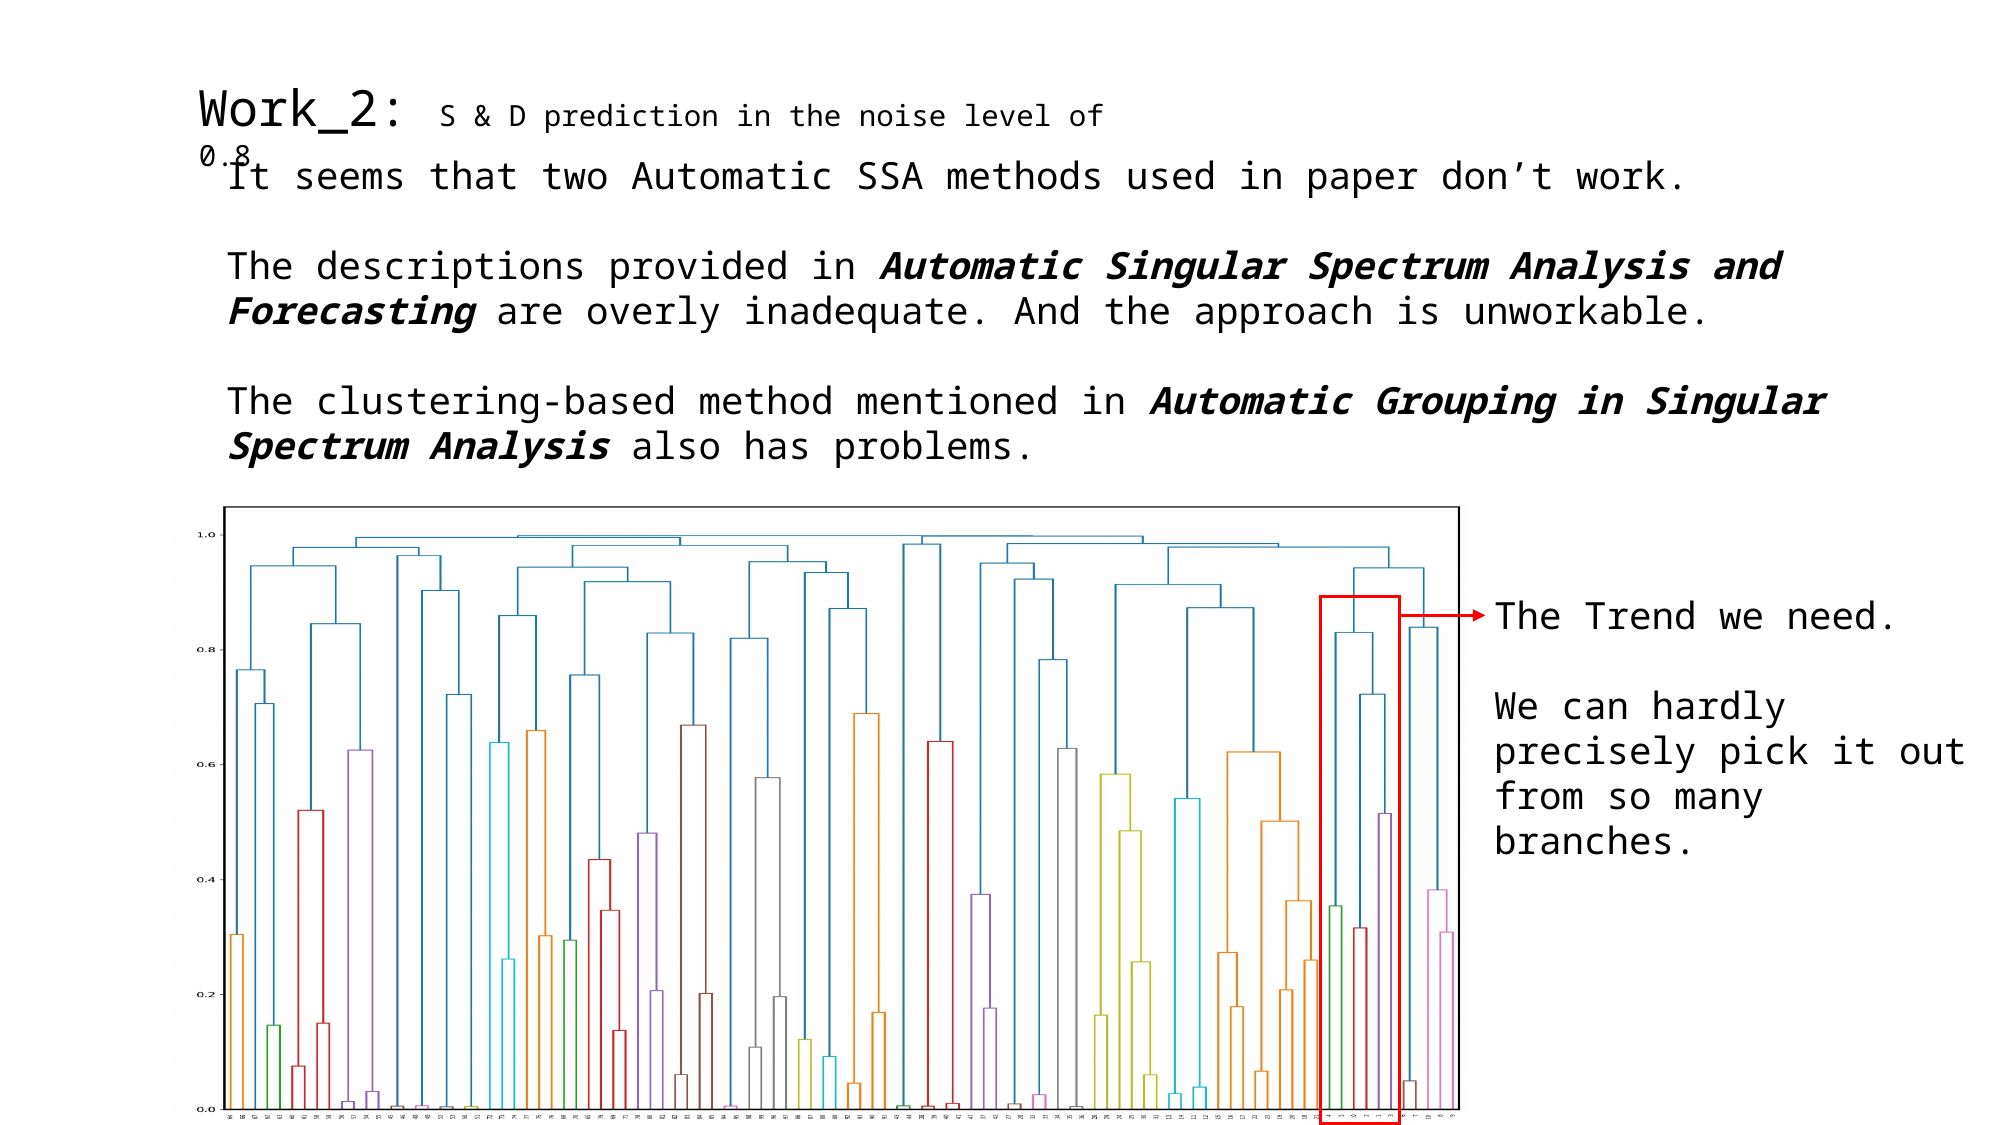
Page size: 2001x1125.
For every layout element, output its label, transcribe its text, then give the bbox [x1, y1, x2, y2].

text_box Work_2: S & D prediction in the noise level of 0.8 [184, 69, 1158, 180]
text_box It seems that two Automatic SSA methods used in paper don’t work. The descriptions provided in Automatic Singular Spectrum Analysis and Forecasting are overly inadequate. And the approach is unworkable. The clustering-based method mentioned in Automatic Grouping in Singular Spectrum Analysis also has problems. [211, 145, 1867, 475]
picture [170, 499, 1470, 1125]
text_box The Trend we need. We can hardly precisely pick it out from so many branches. [1479, 584, 1994, 870]
